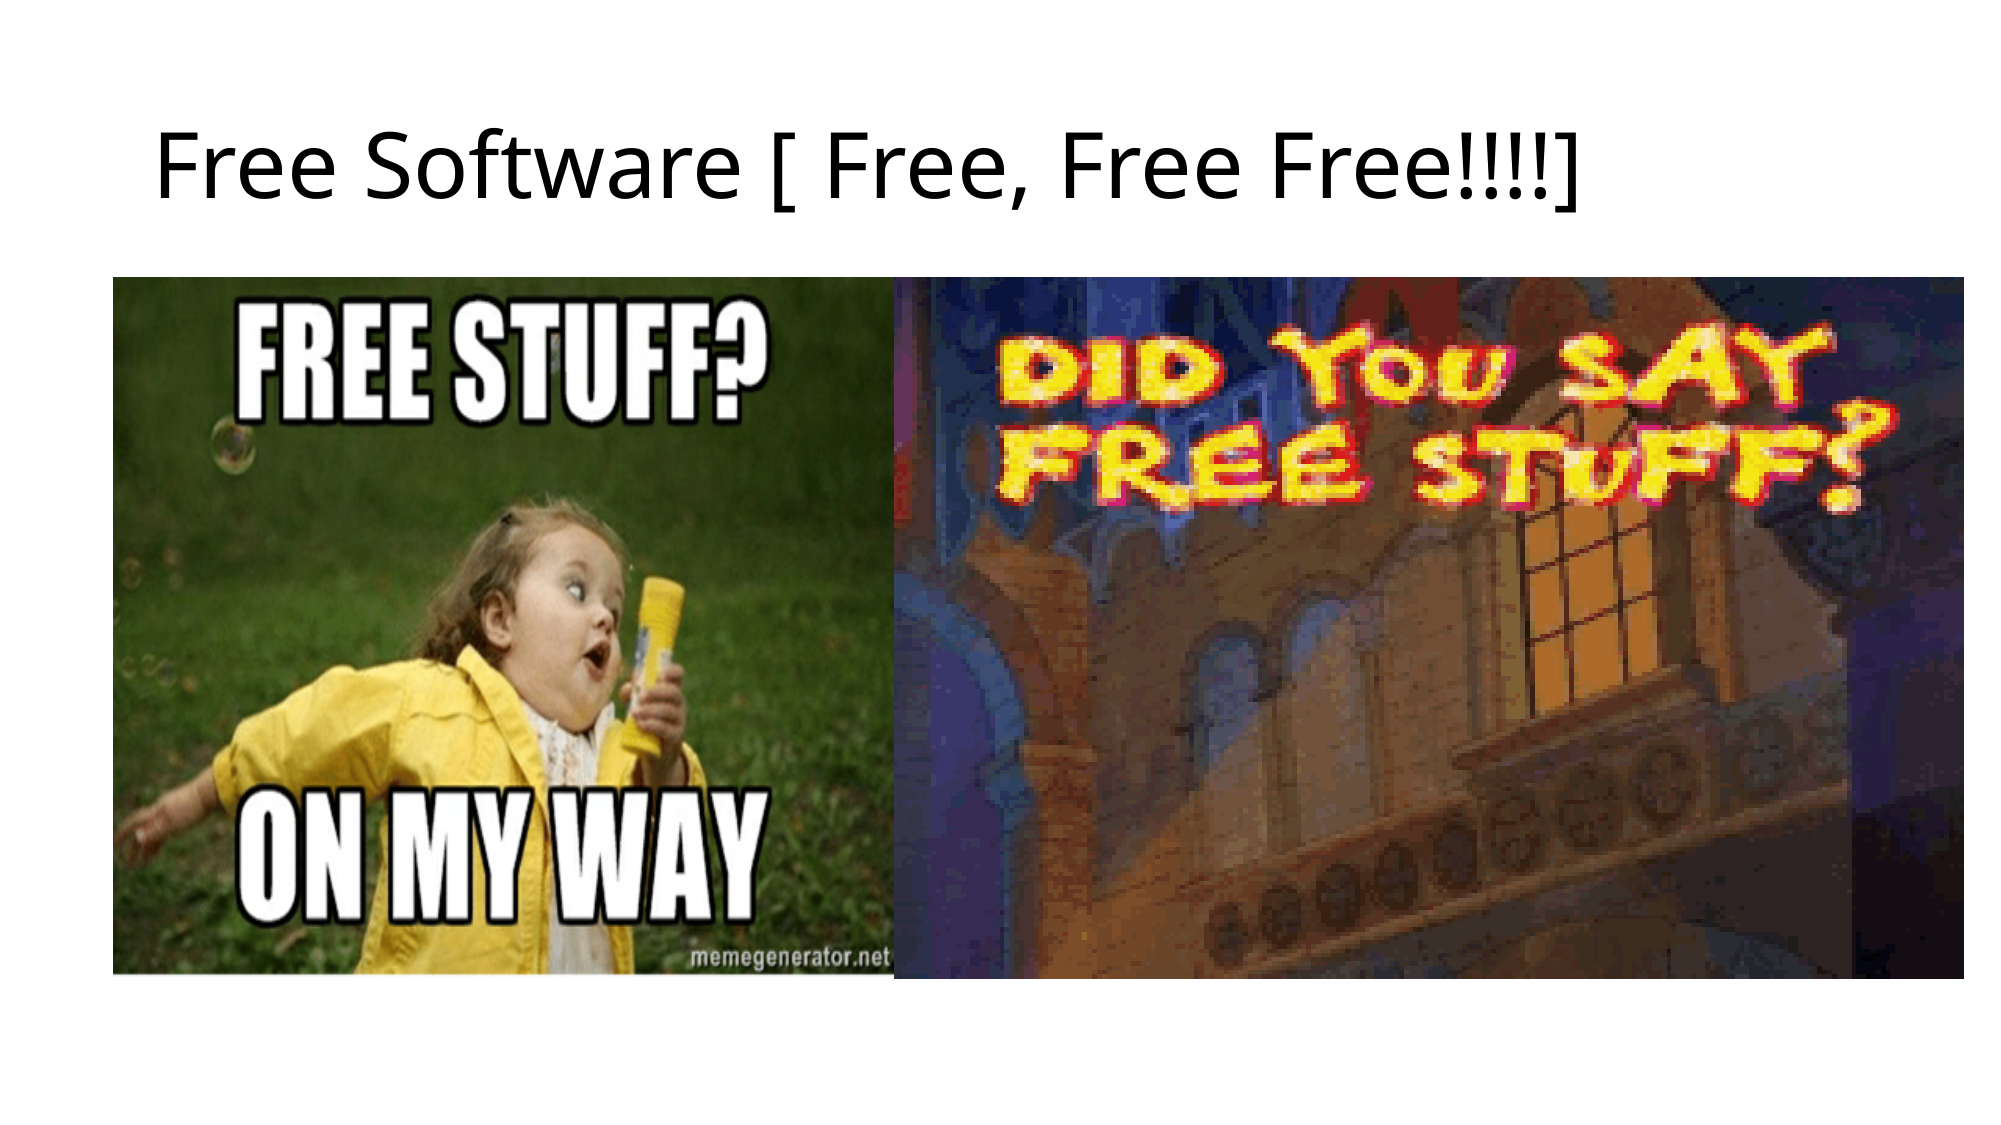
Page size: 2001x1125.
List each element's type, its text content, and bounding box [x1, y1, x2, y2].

title Free Software [ Free, Free Free!!!!] [137, 59, 1863, 277]
picture [113, 277, 894, 979]
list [894, 277, 1964, 979]
